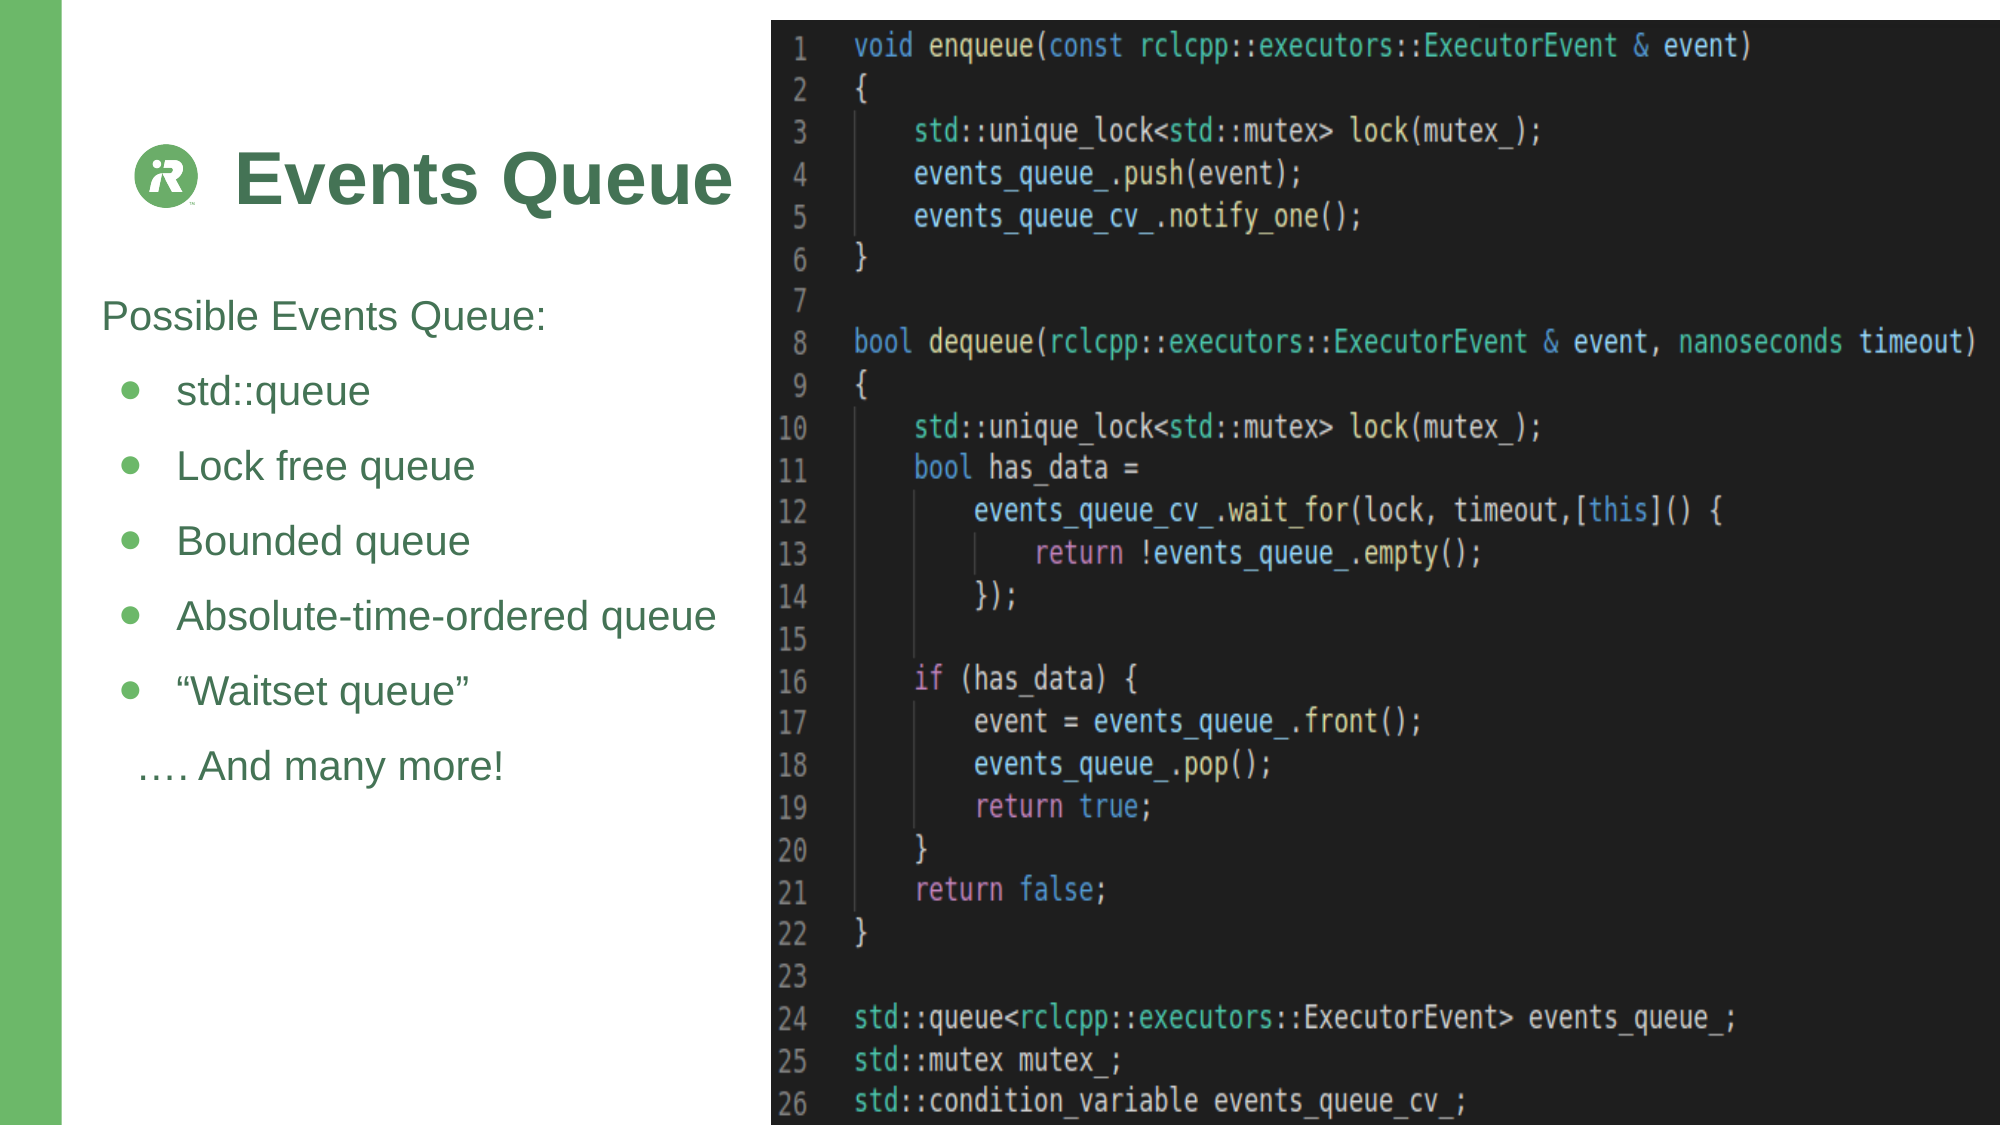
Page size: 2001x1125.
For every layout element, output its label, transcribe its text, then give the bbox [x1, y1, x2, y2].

picture [771, 20, 2000, 1125]
picture [131, 140, 201, 212]
list Possible Events Queue: std::queue Lock free queue Bounded queue Absolute-time-ordered queue “Waitset queue” …. And many more! [101, 288, 766, 1088]
list Events Queue [234, 147, 766, 288]
